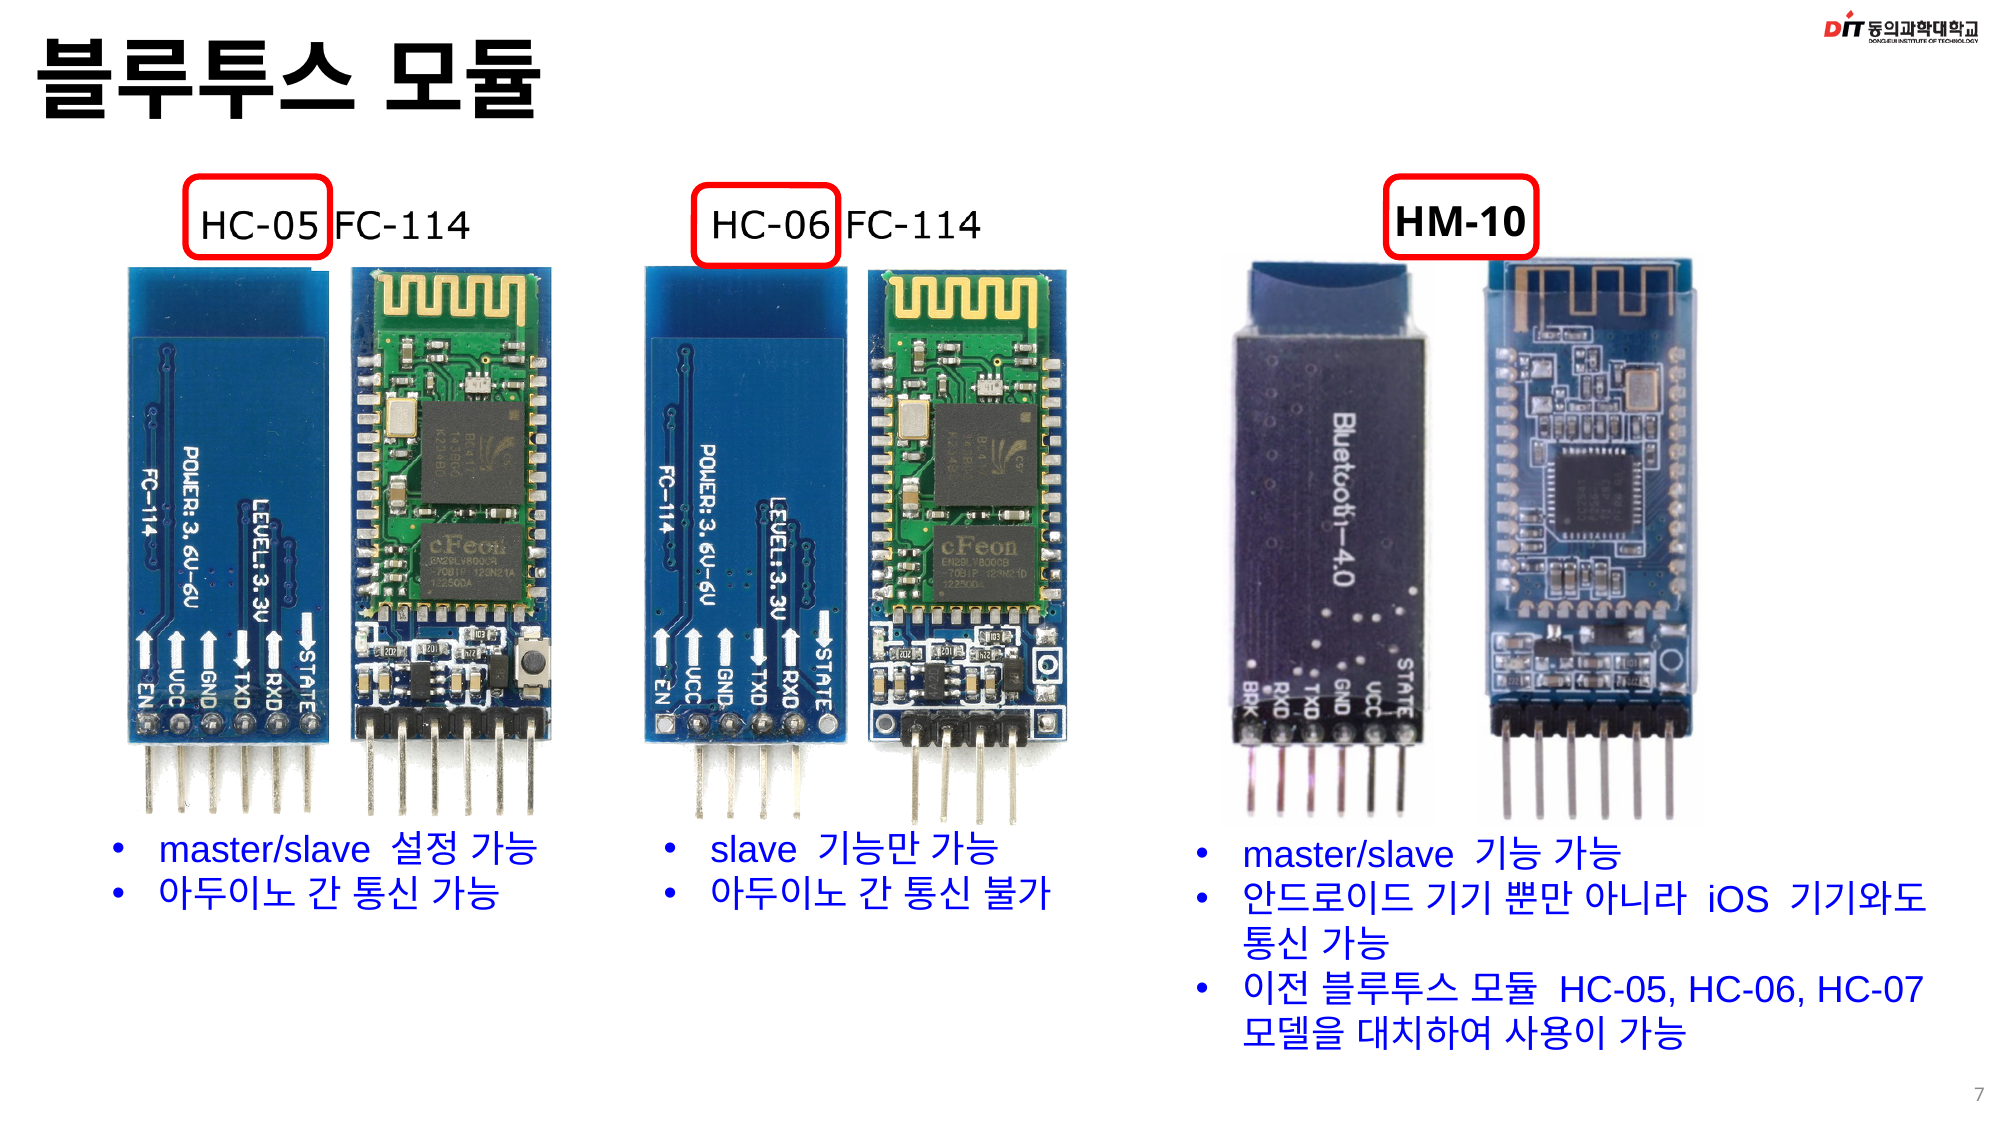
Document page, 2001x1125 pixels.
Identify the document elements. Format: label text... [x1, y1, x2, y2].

text_box [1387, 252, 1478, 259]
text_box master/slave 설정 가능 아두이노 간 통신 가능 [97, 855, 648, 922]
picture [1824, 10, 1978, 43]
text_box [1385, 175, 1538, 187]
slide_number 7 [1931, 1065, 2000, 1125]
text_box 블루투스 모듈 [19, 28, 1314, 139]
text_box master/slave 기능 가능 안드로이드 기기 뿐만 아니라 iOS 기기와도 통신 가능 이전 블루투스 모듈 HC-05, HC-06, HC-07 모델을 대치하여 사용이 가능 [1180, 823, 1962, 1063]
text_box slave 기능만 가능 아두이노 간 통신 불가 [648, 817, 1195, 922]
text_box HM-10 [1379, 187, 1542, 252]
picture [97, 173, 1703, 855]
